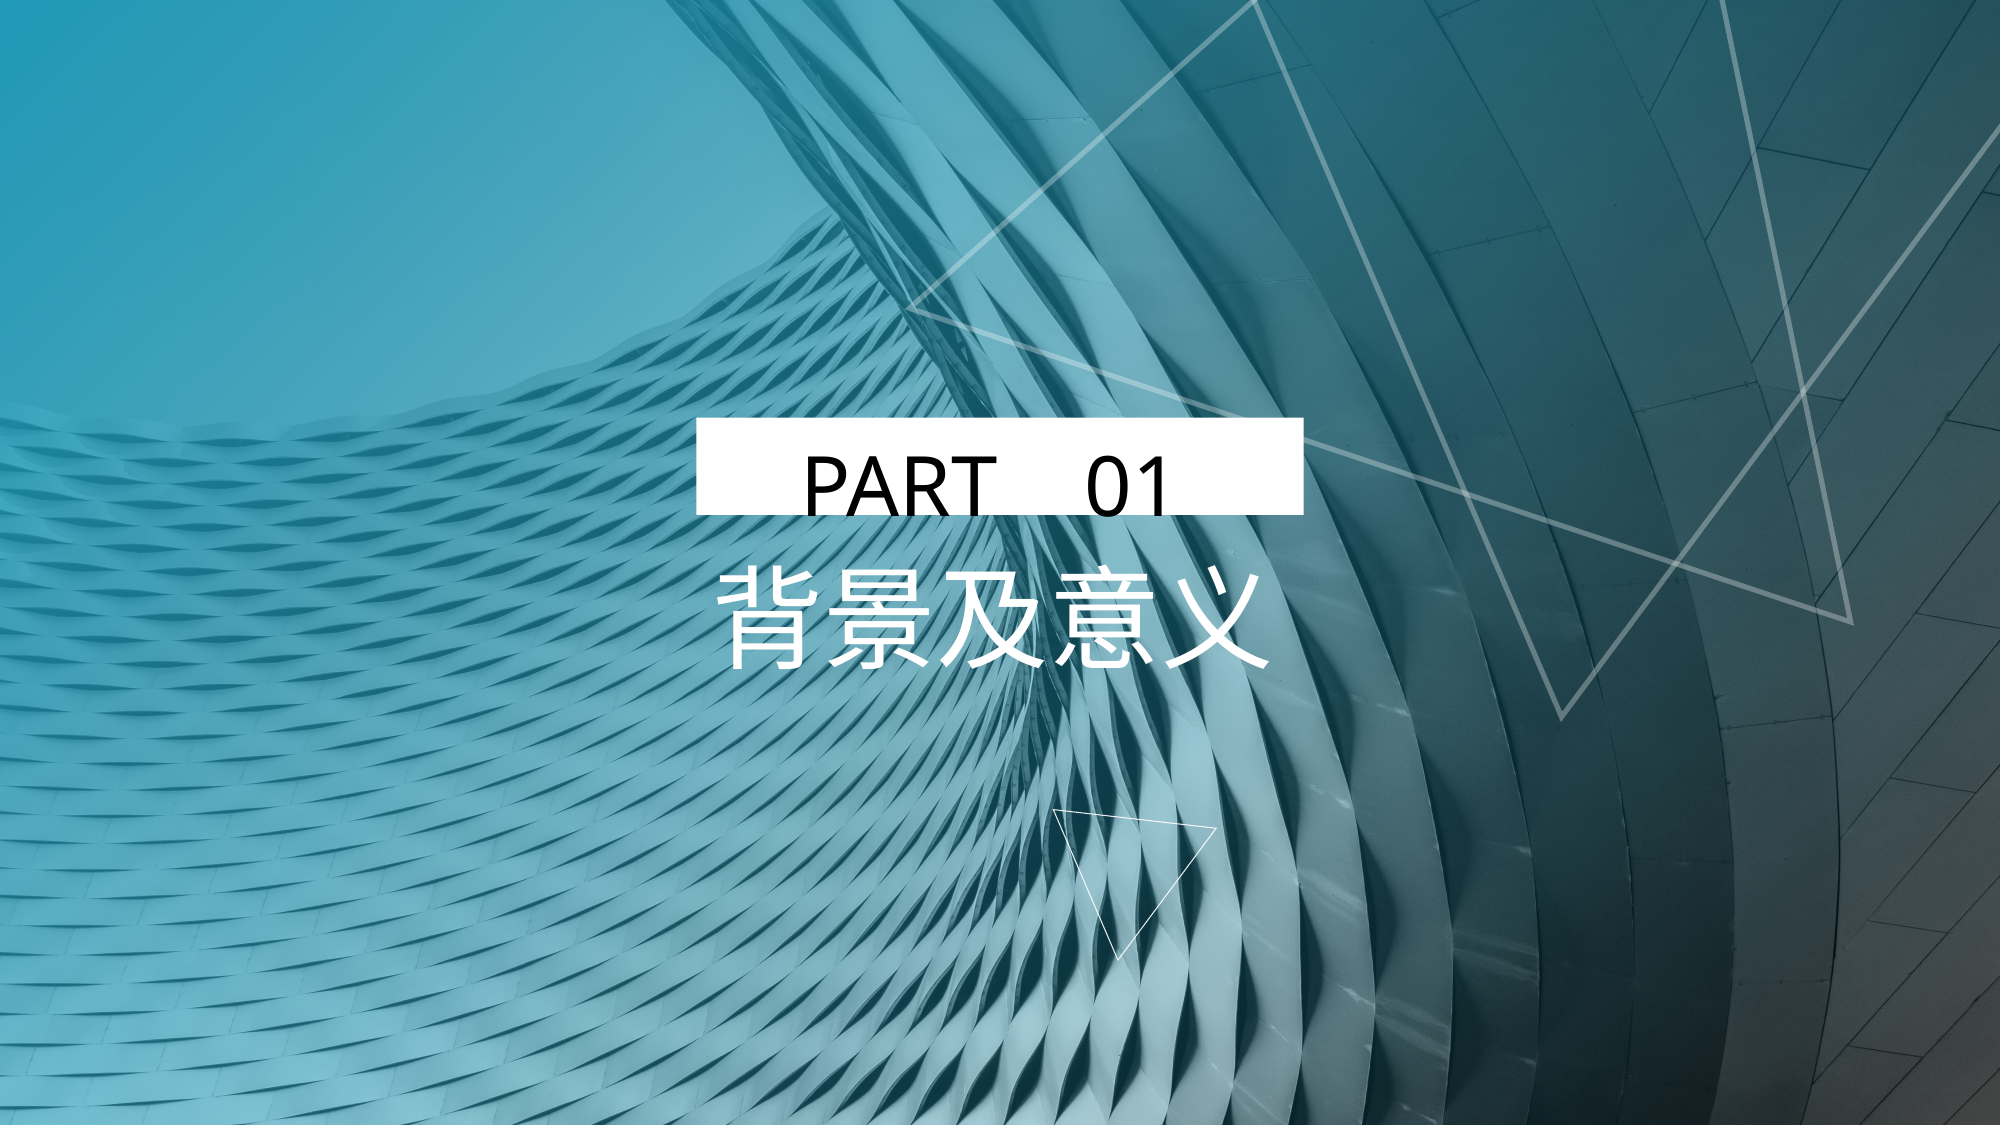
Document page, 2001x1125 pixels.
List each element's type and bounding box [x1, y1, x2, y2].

picture [0, 0, 2000, 1125]
text_box [696, 395, 900, 532]
text_box [900, 0, 1944, 934]
